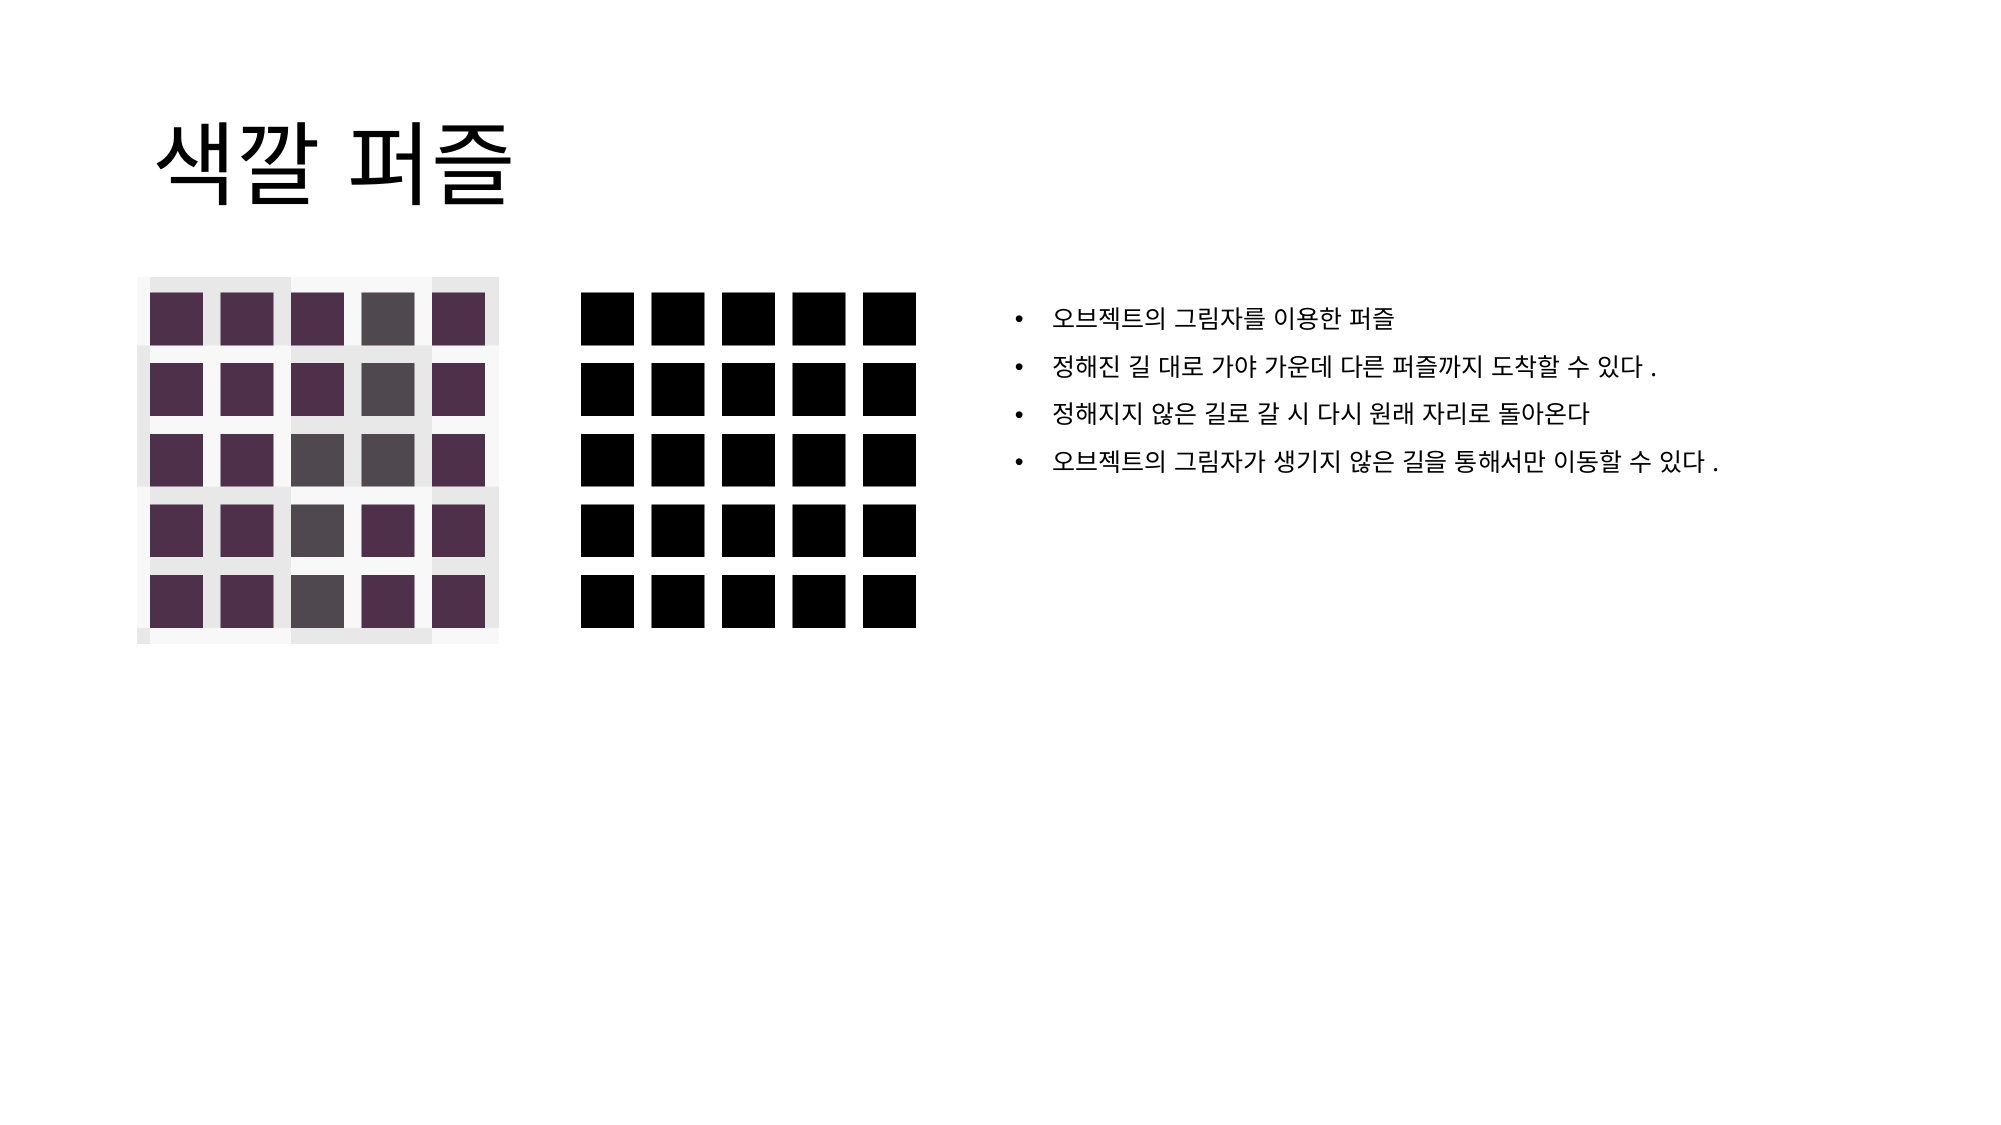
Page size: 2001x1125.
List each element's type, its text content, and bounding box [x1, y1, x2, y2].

title 색깔 퍼즐 [137, 59, 1863, 278]
list 오브젝트의 그림자를 이용한 퍼즐 정해진 길 대로 가야 가운데 다른 퍼즐까지 도착할 수 있다. 정해지지 않은 길로 갈 시 다시 원래 자리로 돌아온다 오브젝트의 그림자가 생기지 않은 길을 통해서만 이동할 수 있다. [999, 299, 1863, 1014]
picture [568, 277, 930, 644]
picture [137, 277, 499, 644]
